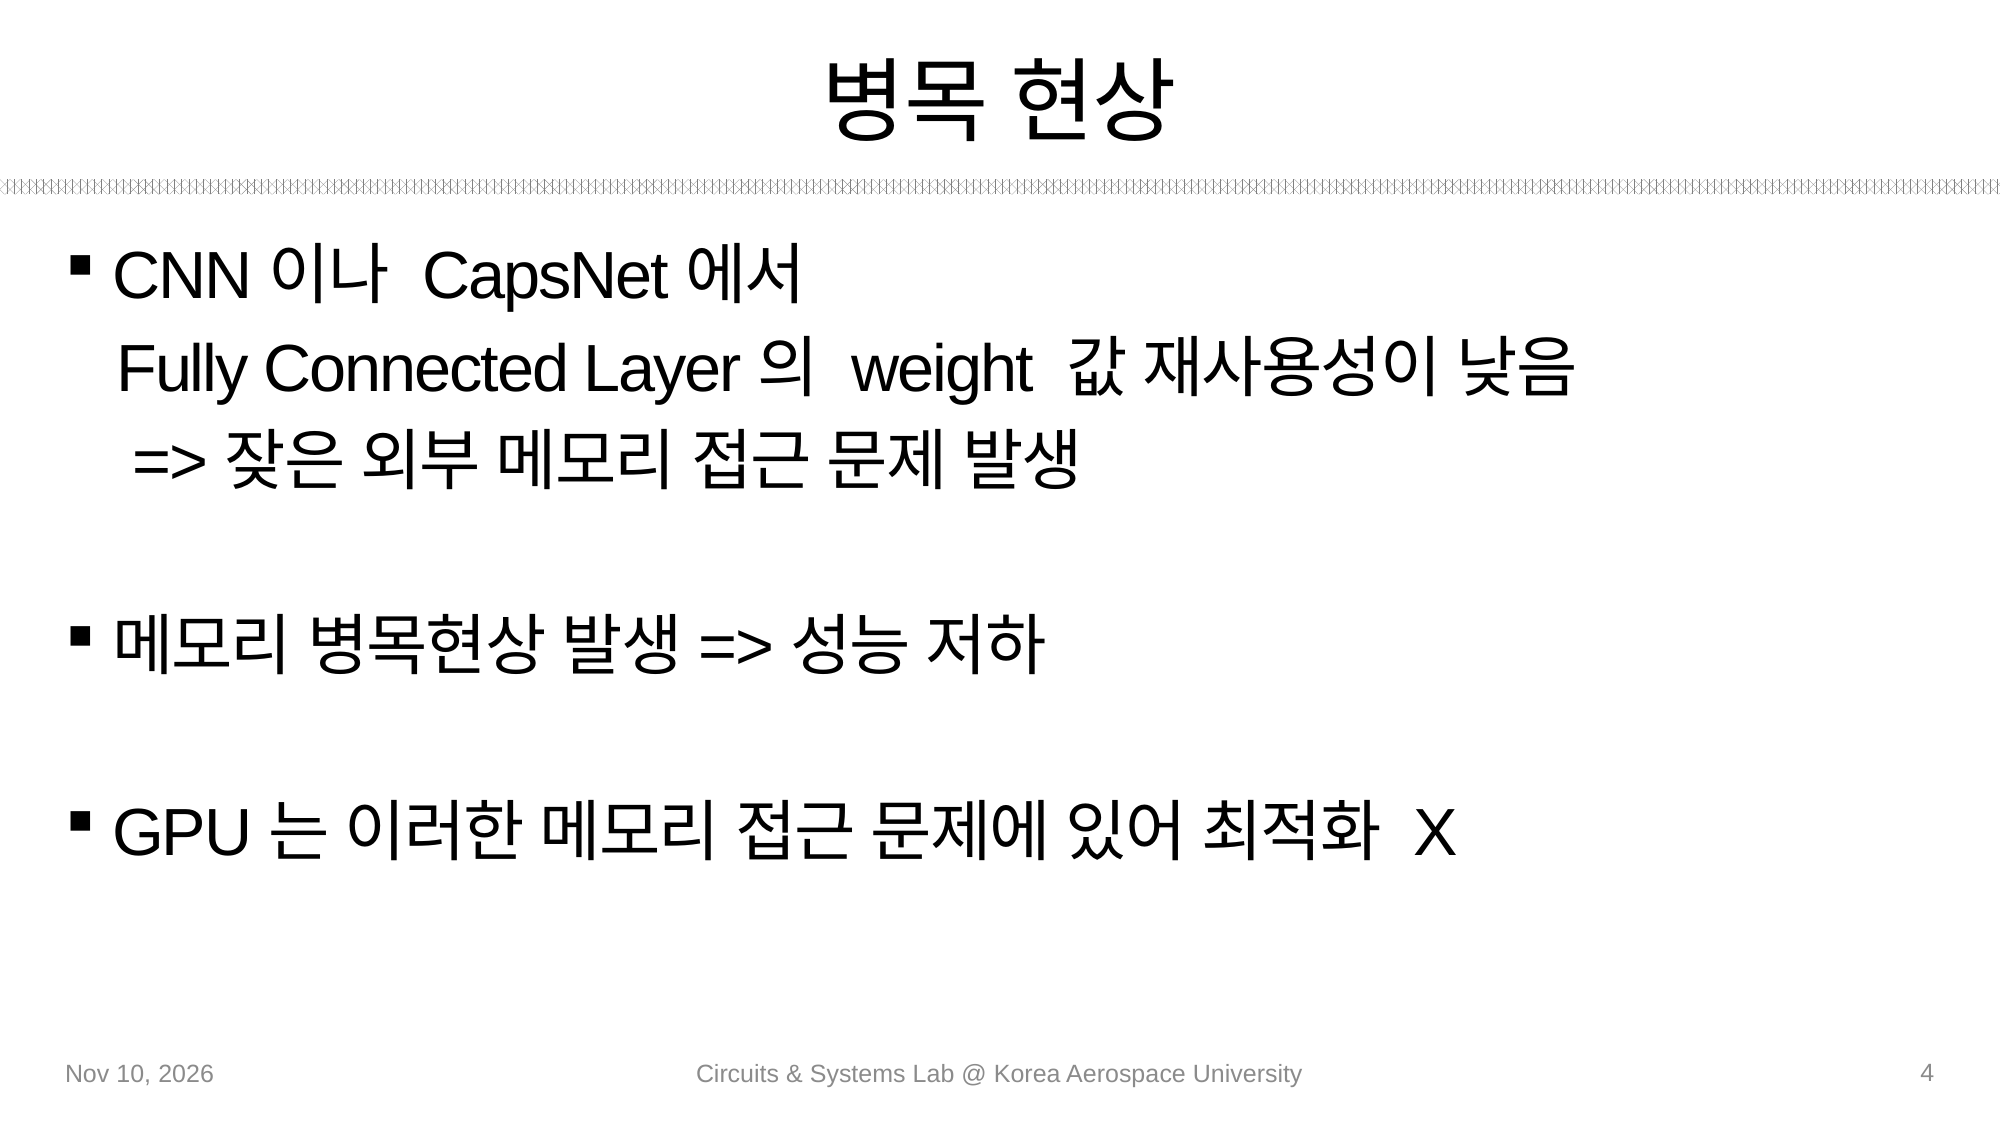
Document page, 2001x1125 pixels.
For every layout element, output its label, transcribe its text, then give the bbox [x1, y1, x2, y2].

footer Circuits & Systems Lab @ Korea Aerospace University [662, 1042, 1338, 1103]
list CNN이나 CapsNet에서 Fully Connected Layer의 weight 값 재사용성이 낮음 =>잦은 외부 메모리 접근 문제 발생 메모리 병목현상 발생=>성능 저하 GPU는 이러한 메모리 접근 문제에 있어 최적화 X [50, 233, 1860, 1014]
slide_number 4 [1493, 1041, 1950, 1102]
slide_number 14-Oct-20 [50, 1042, 500, 1103]
title 병목 현상 [50, 32, 1950, 163]
